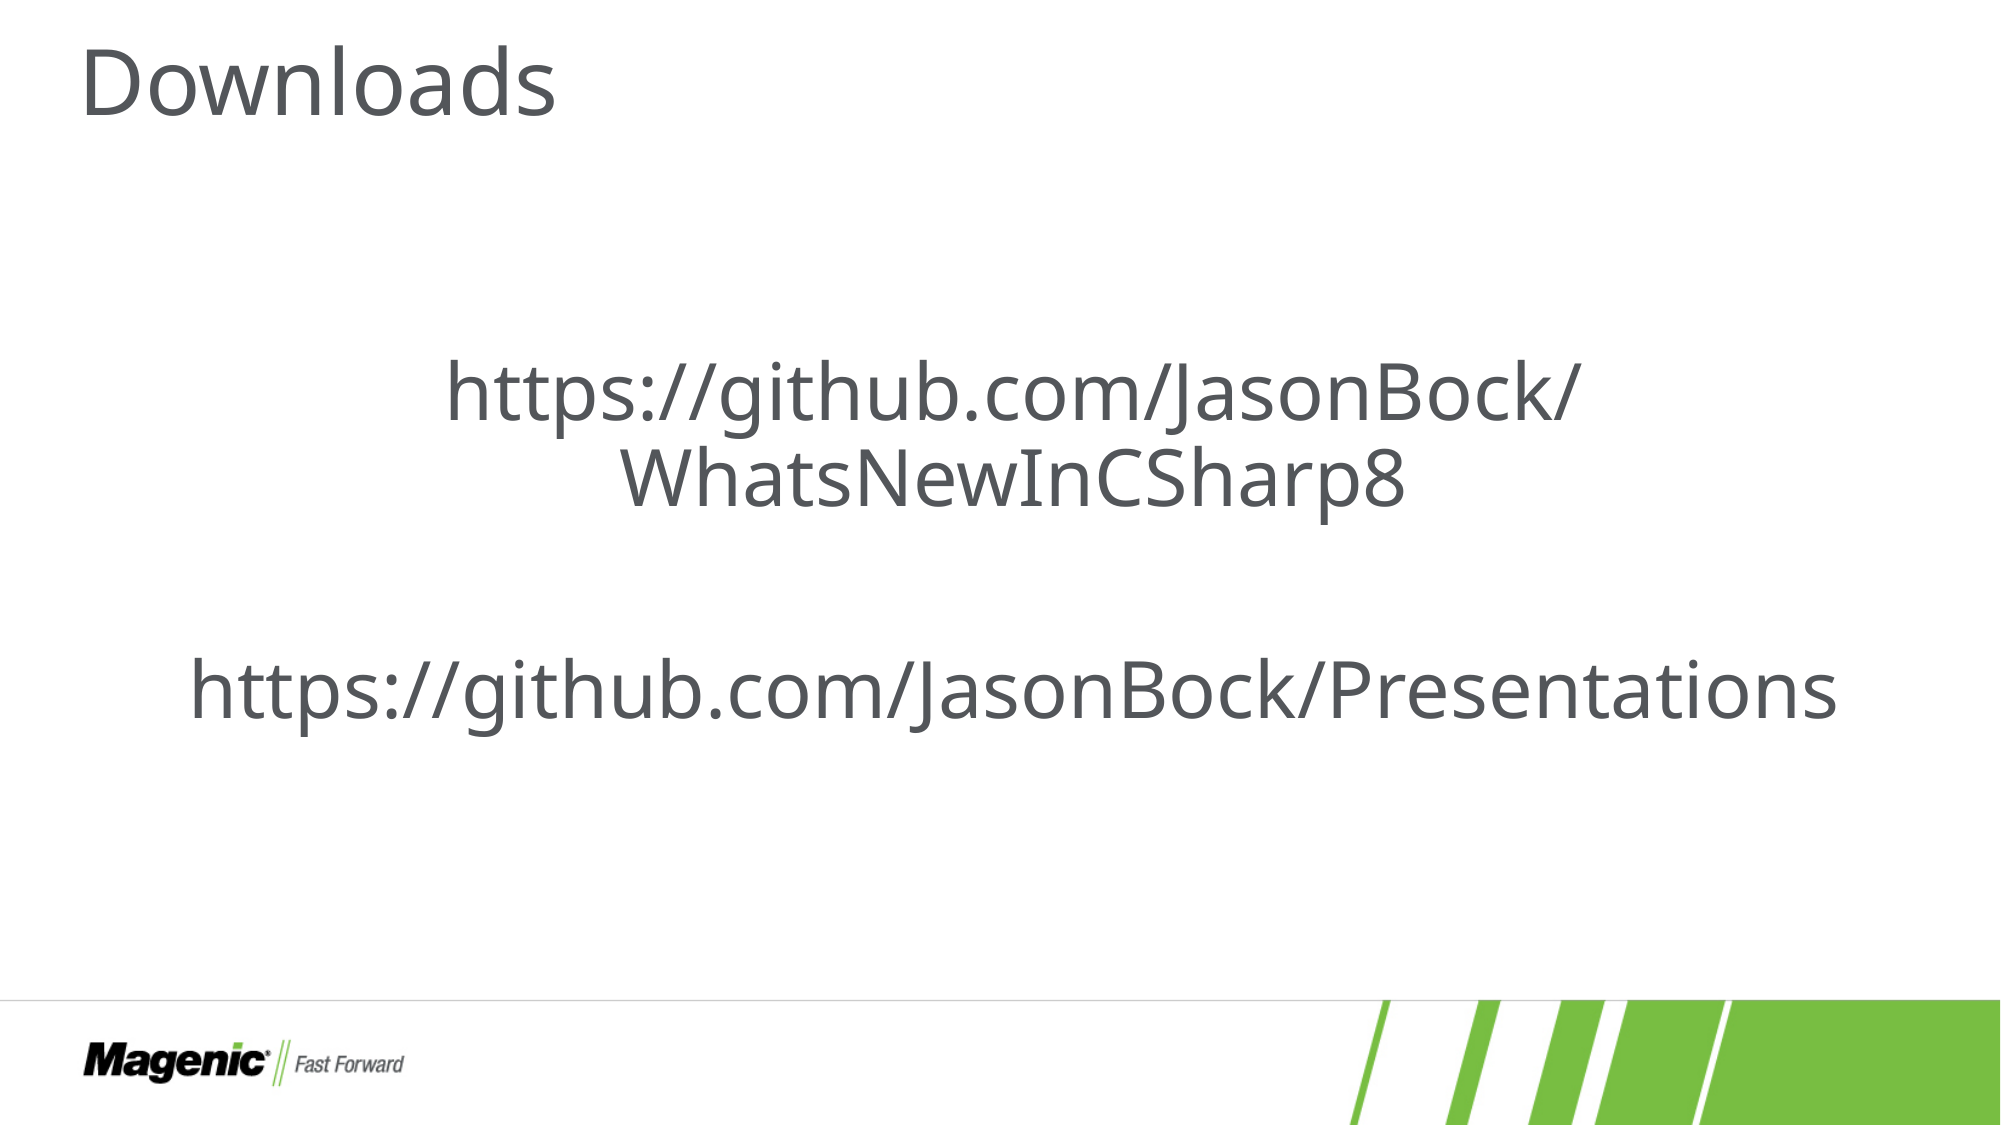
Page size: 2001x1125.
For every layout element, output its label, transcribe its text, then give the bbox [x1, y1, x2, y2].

list https://github.com/JasonBock/WhatsNewInCSharp8 https://github.com/JasonBock/Presentations [70, 149, 1946, 939]
title Downloads [63, 41, 1938, 131]
picture [0, 0, 2001, 1125]
